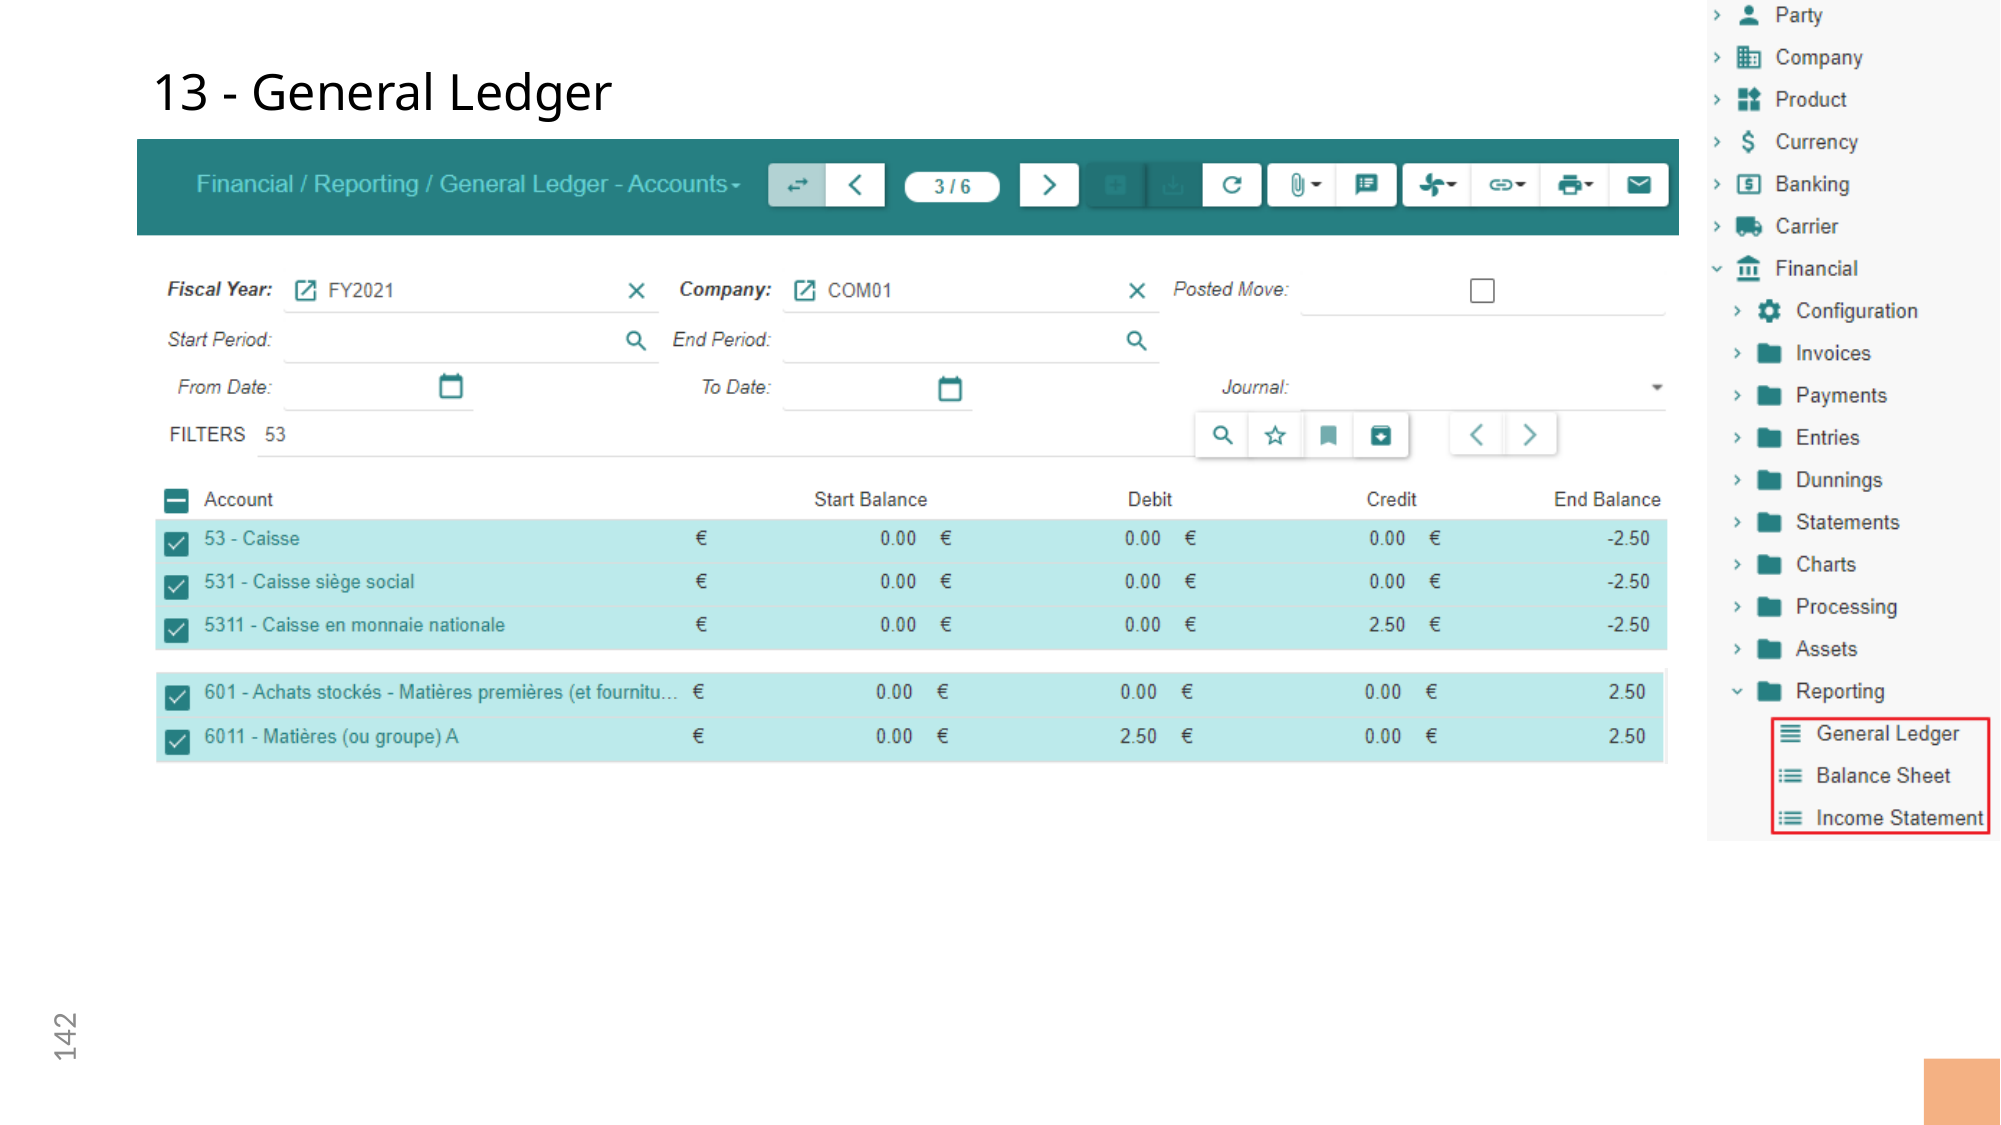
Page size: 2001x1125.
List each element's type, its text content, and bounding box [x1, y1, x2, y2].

picture [137, 139, 1679, 659]
slide_number 142 [32, 969, 93, 1108]
picture [155, 668, 1668, 764]
text_box [1923, 1058, 2000, 1125]
picture [1707, 0, 2000, 841]
title 13 - General Ledger [137, 59, 1707, 136]
